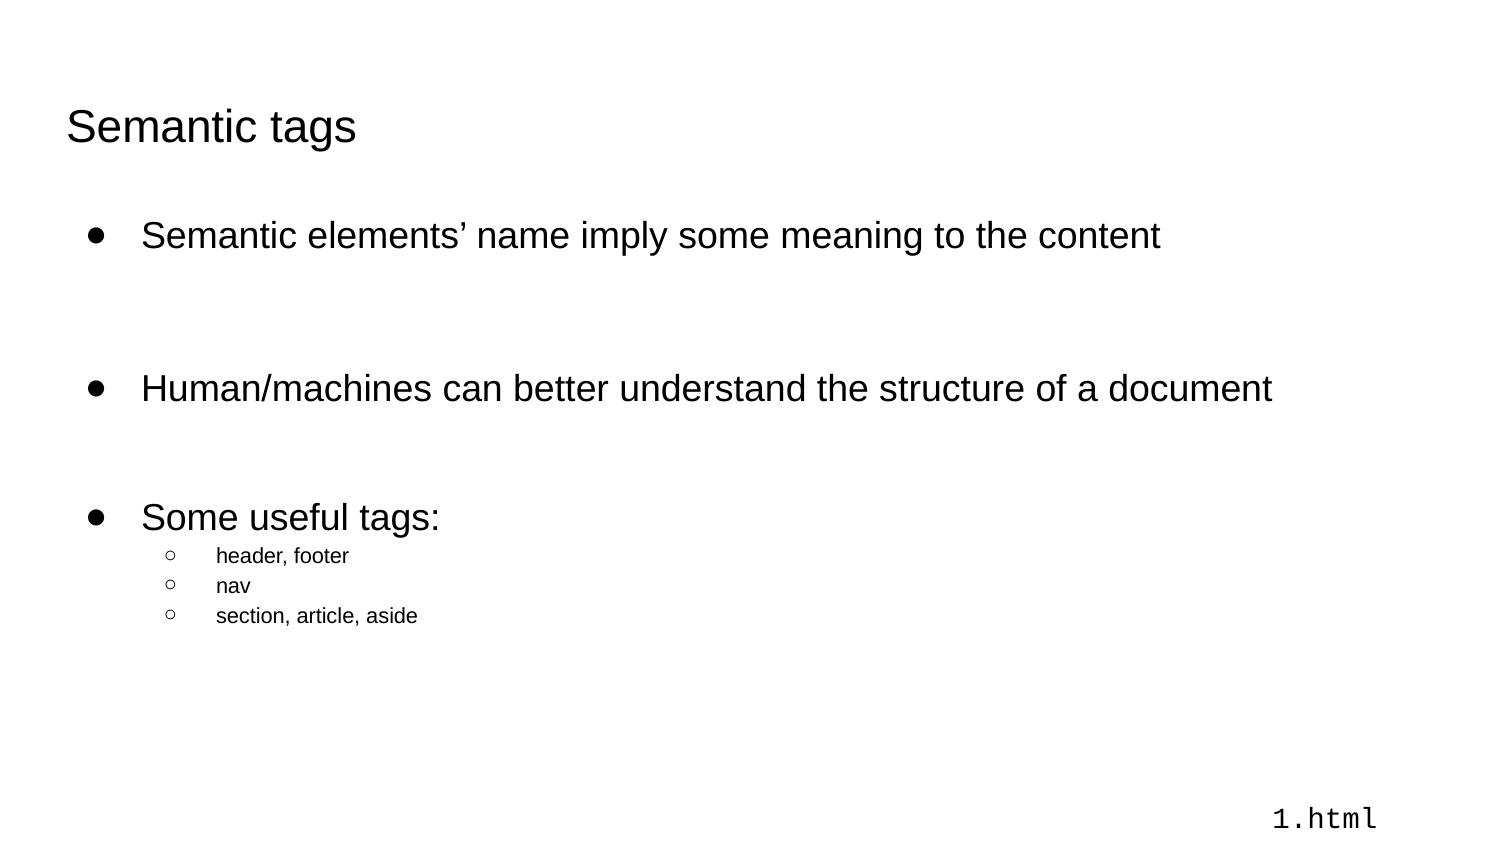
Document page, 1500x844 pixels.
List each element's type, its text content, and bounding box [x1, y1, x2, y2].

title Semantic tags [51, 72, 1449, 167]
list Semantic elements’ name imply some meaning to the content Human/machines can better understand the structure of a document Some useful tags: header, footer nav section, article, aside [51, 189, 1449, 750]
text_box 1.html [1149, 790, 1500, 844]
